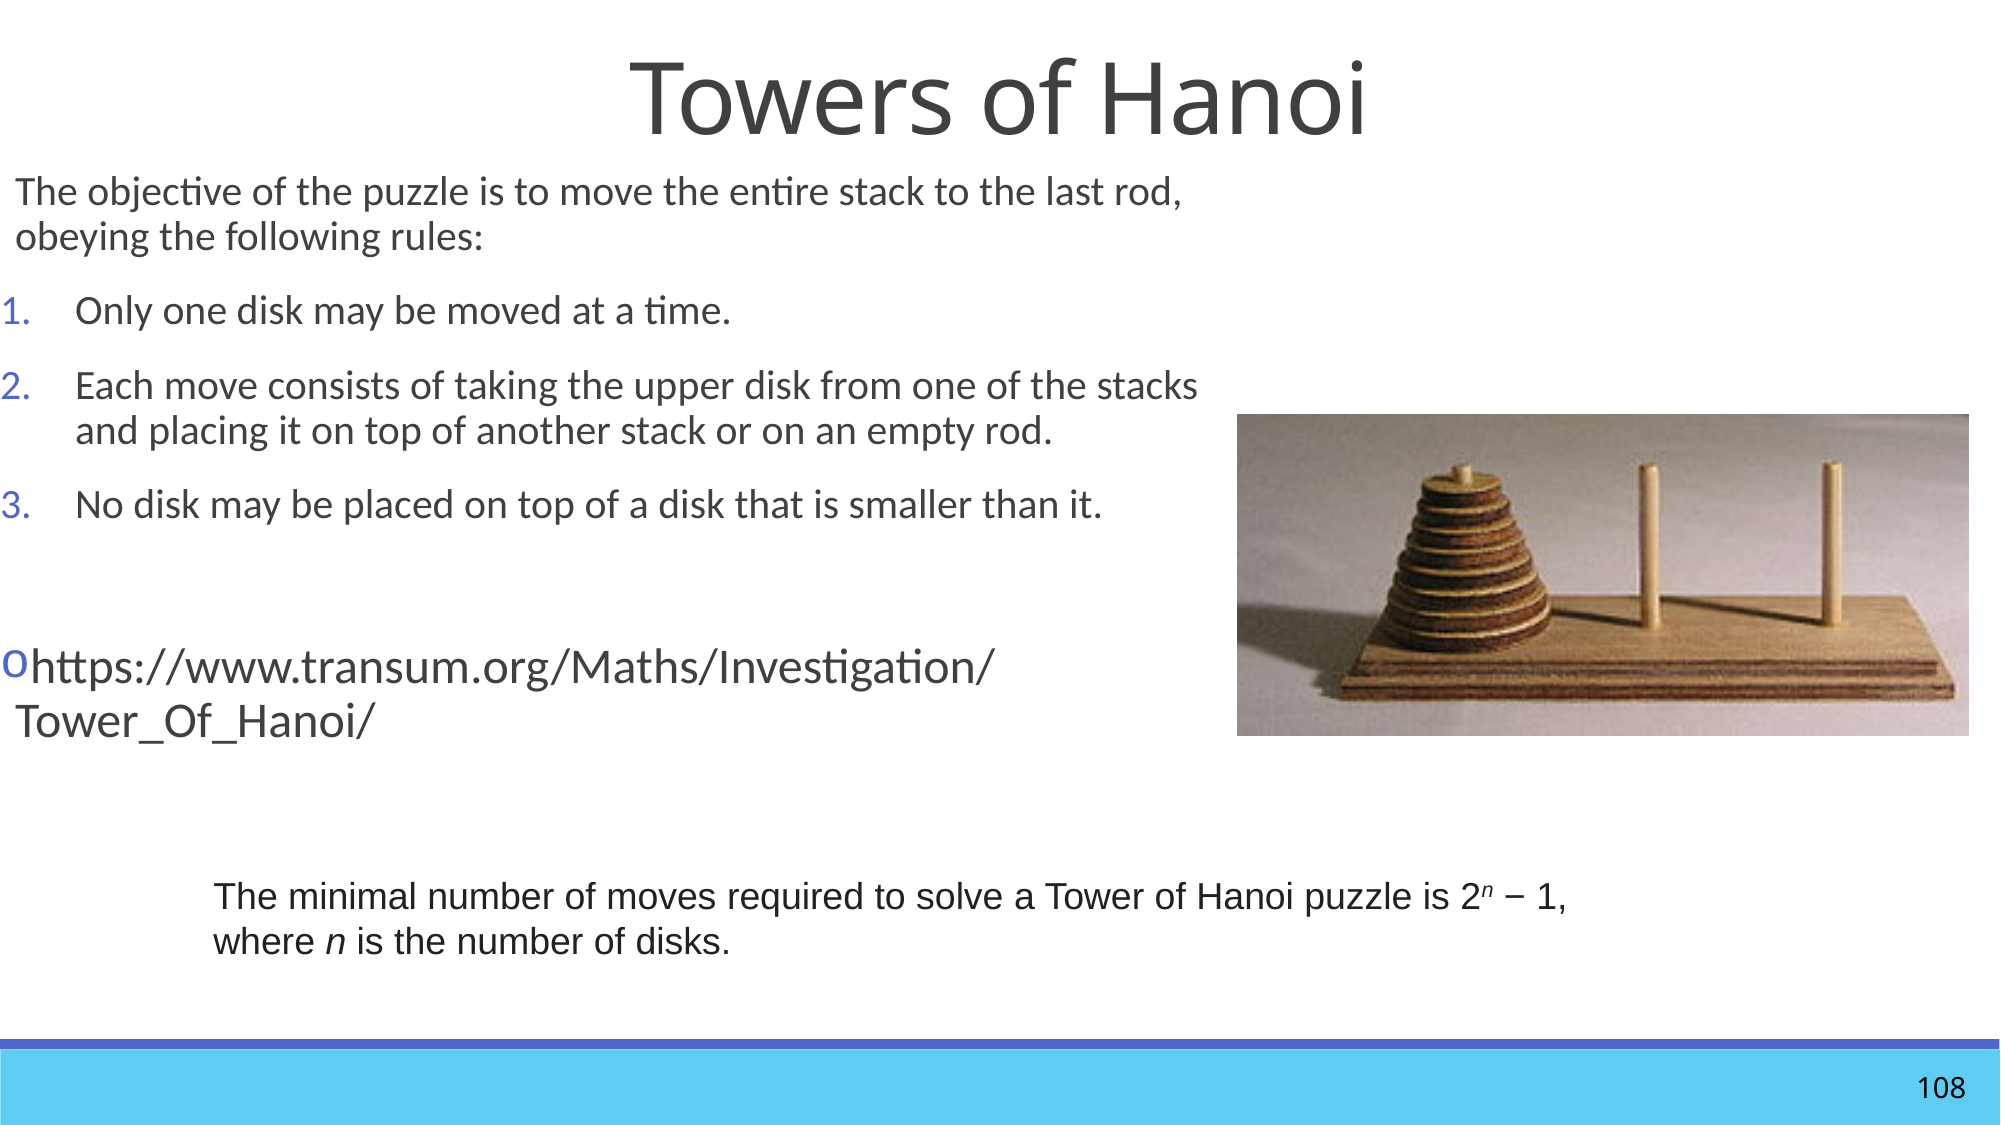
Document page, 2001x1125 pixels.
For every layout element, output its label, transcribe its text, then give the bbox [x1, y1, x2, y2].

picture [1236, 413, 1969, 737]
slide_number 108 [1766, 1059, 1982, 1120]
text_box The minimal number of moves required to solve a Tower of Hanoi puzzle is 2n − 1, where n is the number of disks. [198, 864, 1728, 1059]
title Towers of Hanoi [0, 0, 2000, 163]
list The objective of the puzzle is to move the entire stack to the last rod, obeying the following rules: Only one disk may be moved at a time. Each move consists of taking the upper disk from one of the stacks and placing it on top of another stack or on an empty rod. No disk may be placed on top of a disk that is smaller than it. https://www.transum.org/Maths/Investigation/Tower_Of_Hanoi/ [0, 162, 1219, 865]
